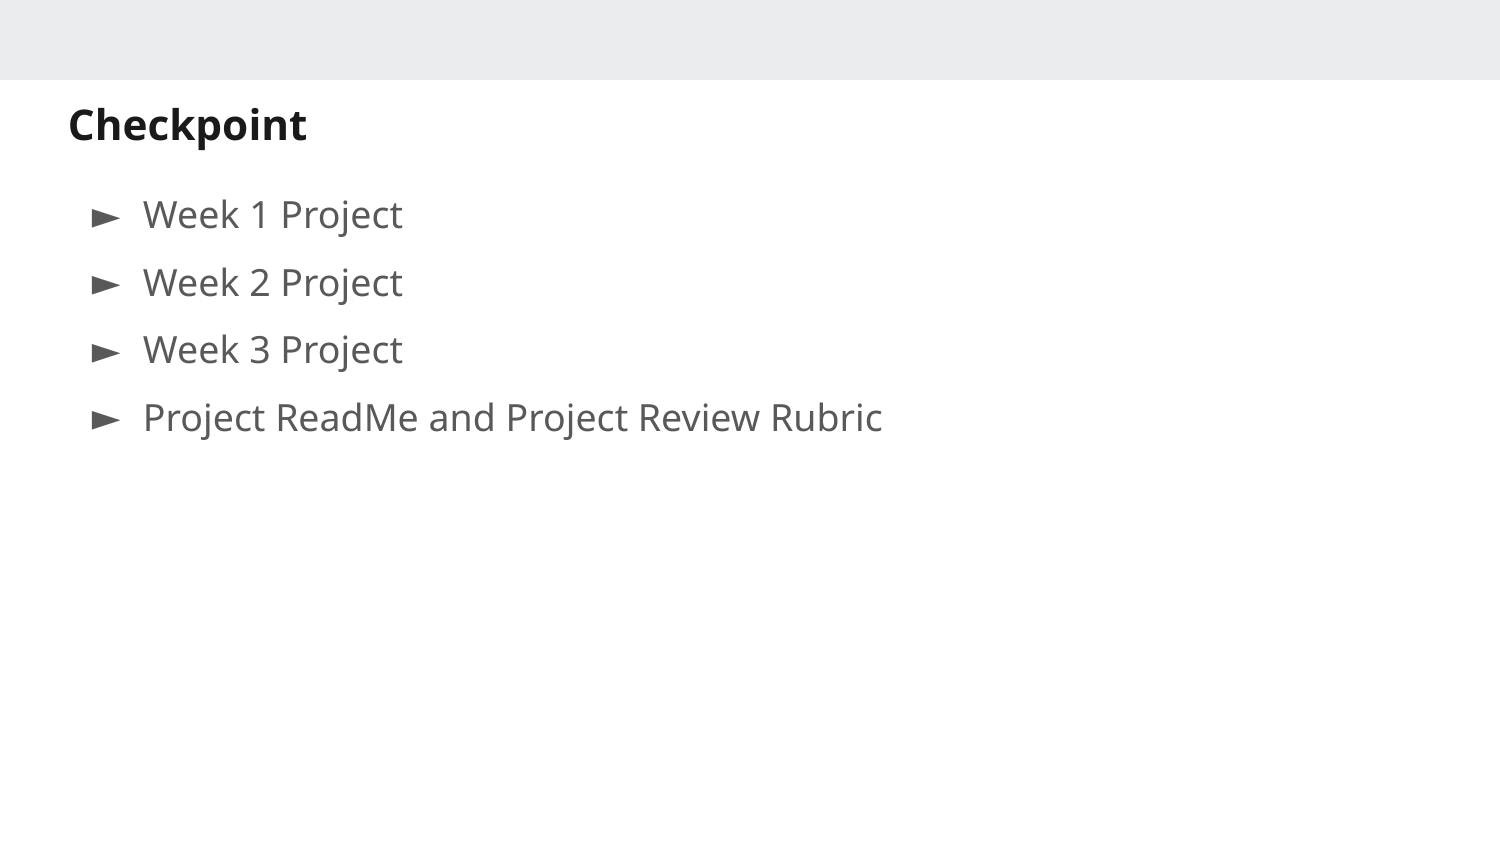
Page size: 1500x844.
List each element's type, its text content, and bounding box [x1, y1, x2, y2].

title Checkpoint [52, 80, 1315, 153]
list Week 1 Project Week 2 Project Week 3 Project Project ReadMe and Project Review Rubric [52, 153, 1315, 777]
